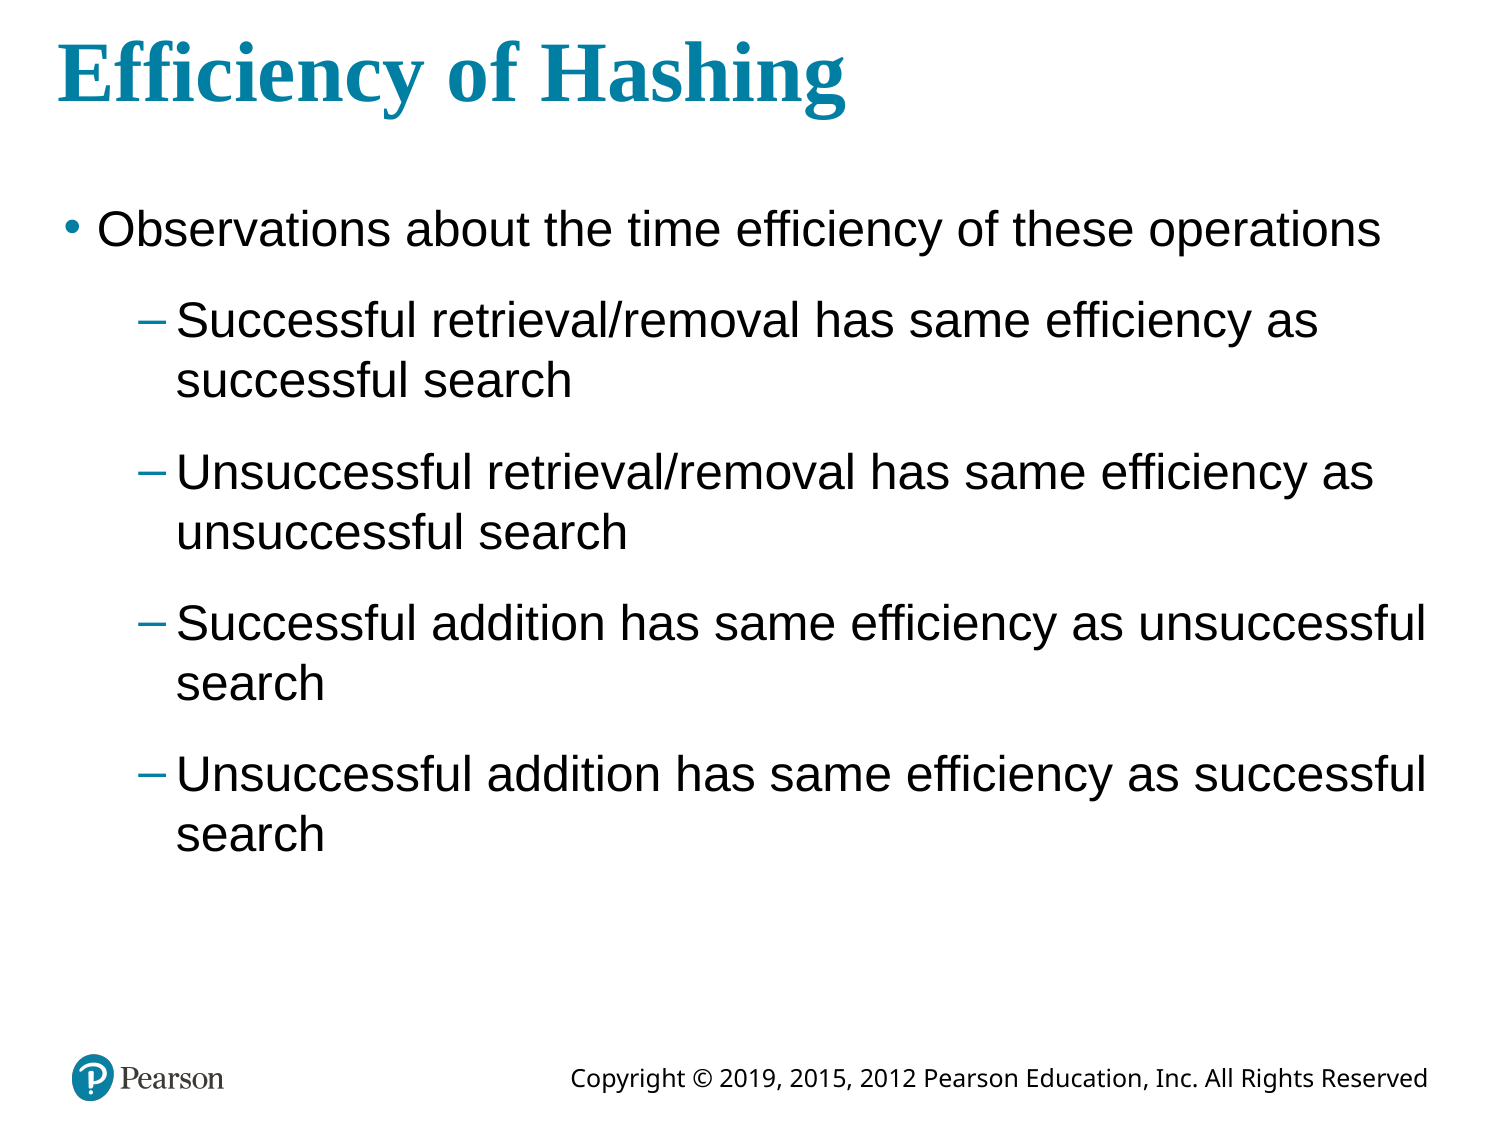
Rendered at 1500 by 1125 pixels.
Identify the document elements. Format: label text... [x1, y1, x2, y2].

picture [72, 1054, 88, 1070]
picture [98, 1054, 224, 1101]
title Efficiency of Hashing [41, 0, 1440, 135]
list Observations about the time efficiency of these operations Successful retrieval/removal has same efficiency as successful search Unsuccessful retrieval/removal has same efficiency as unsuccessful search Successful addition has same efficiency as unsuccessful search Unsuccessful addition has same efficiency as successful search [31, 181, 1450, 1008]
picture [80, 1063, 106, 1088]
picture [72, 1087, 83, 1101]
